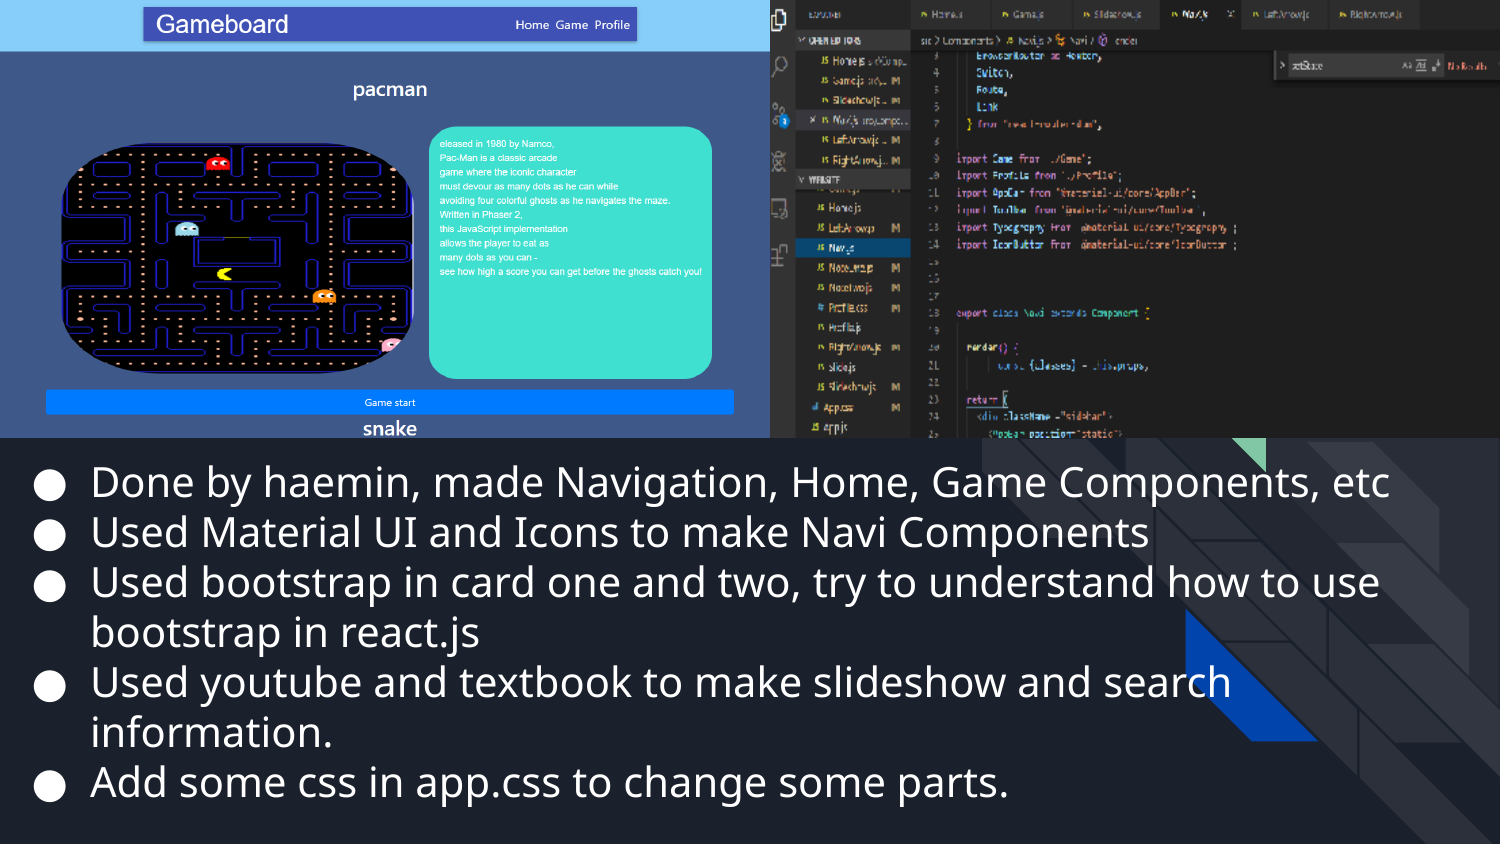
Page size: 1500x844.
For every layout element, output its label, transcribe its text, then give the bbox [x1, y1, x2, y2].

picture [0, 0, 1500, 439]
title Done by haemin, made Navigation, Home, Game Components, etc Used Material UI and Icons to make Navi Components Used bootstrap in card one and two, try to understand how to use bootstrap in react.js Used youtube and textbook to make slideshow and search information. Add some css in app.css to change some parts. [0, 447, 1500, 844]
